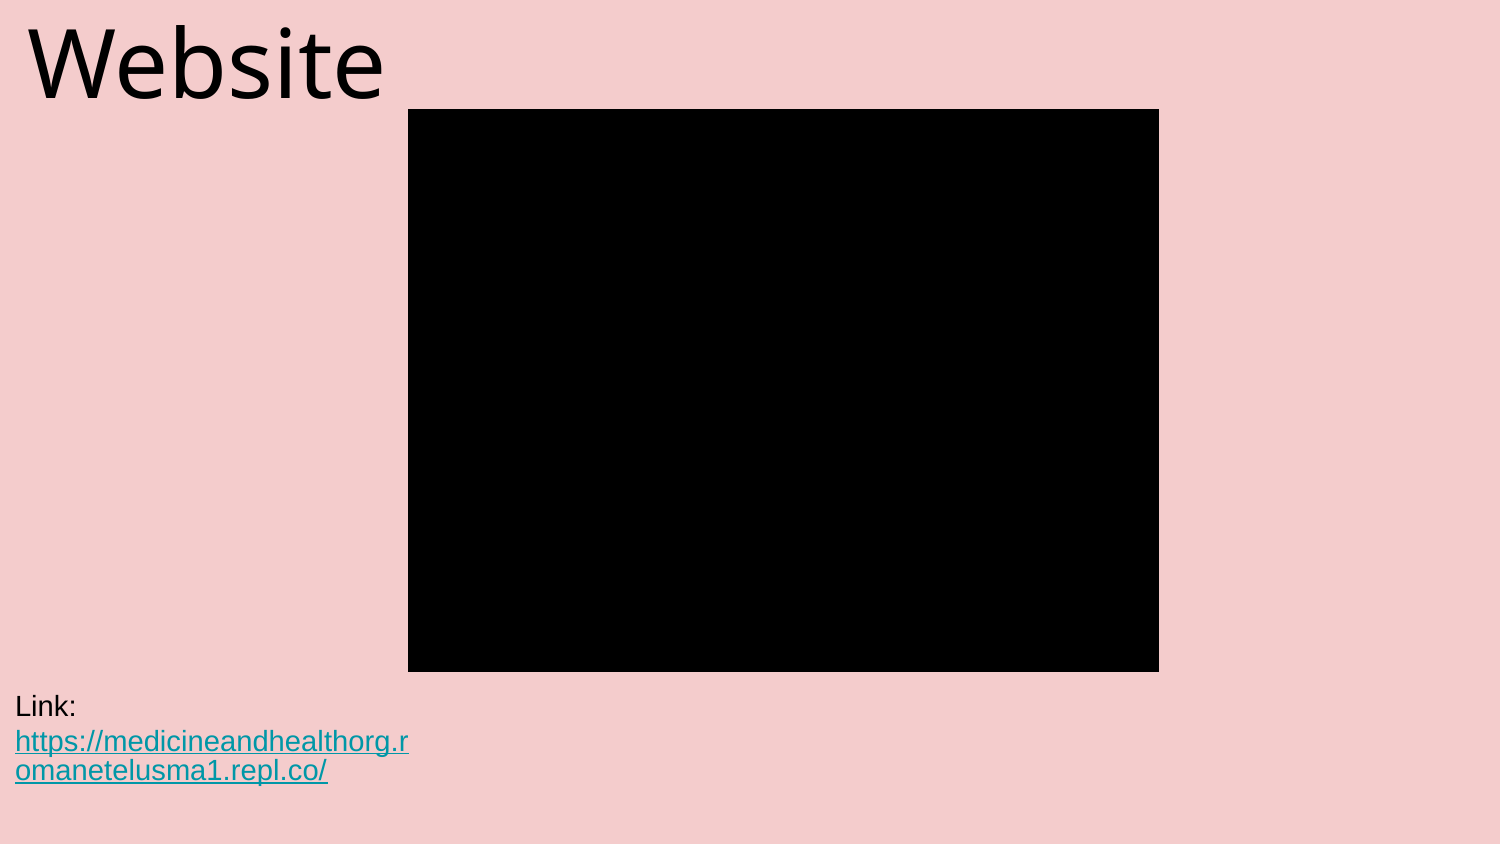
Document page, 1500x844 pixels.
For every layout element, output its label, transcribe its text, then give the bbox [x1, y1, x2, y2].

picture [407, 109, 1159, 673]
title Website [11, 0, 866, 133]
text_box Link: https://medicineandhealthorg.romanetelusma1.repl.co/ [0, 671, 430, 807]
